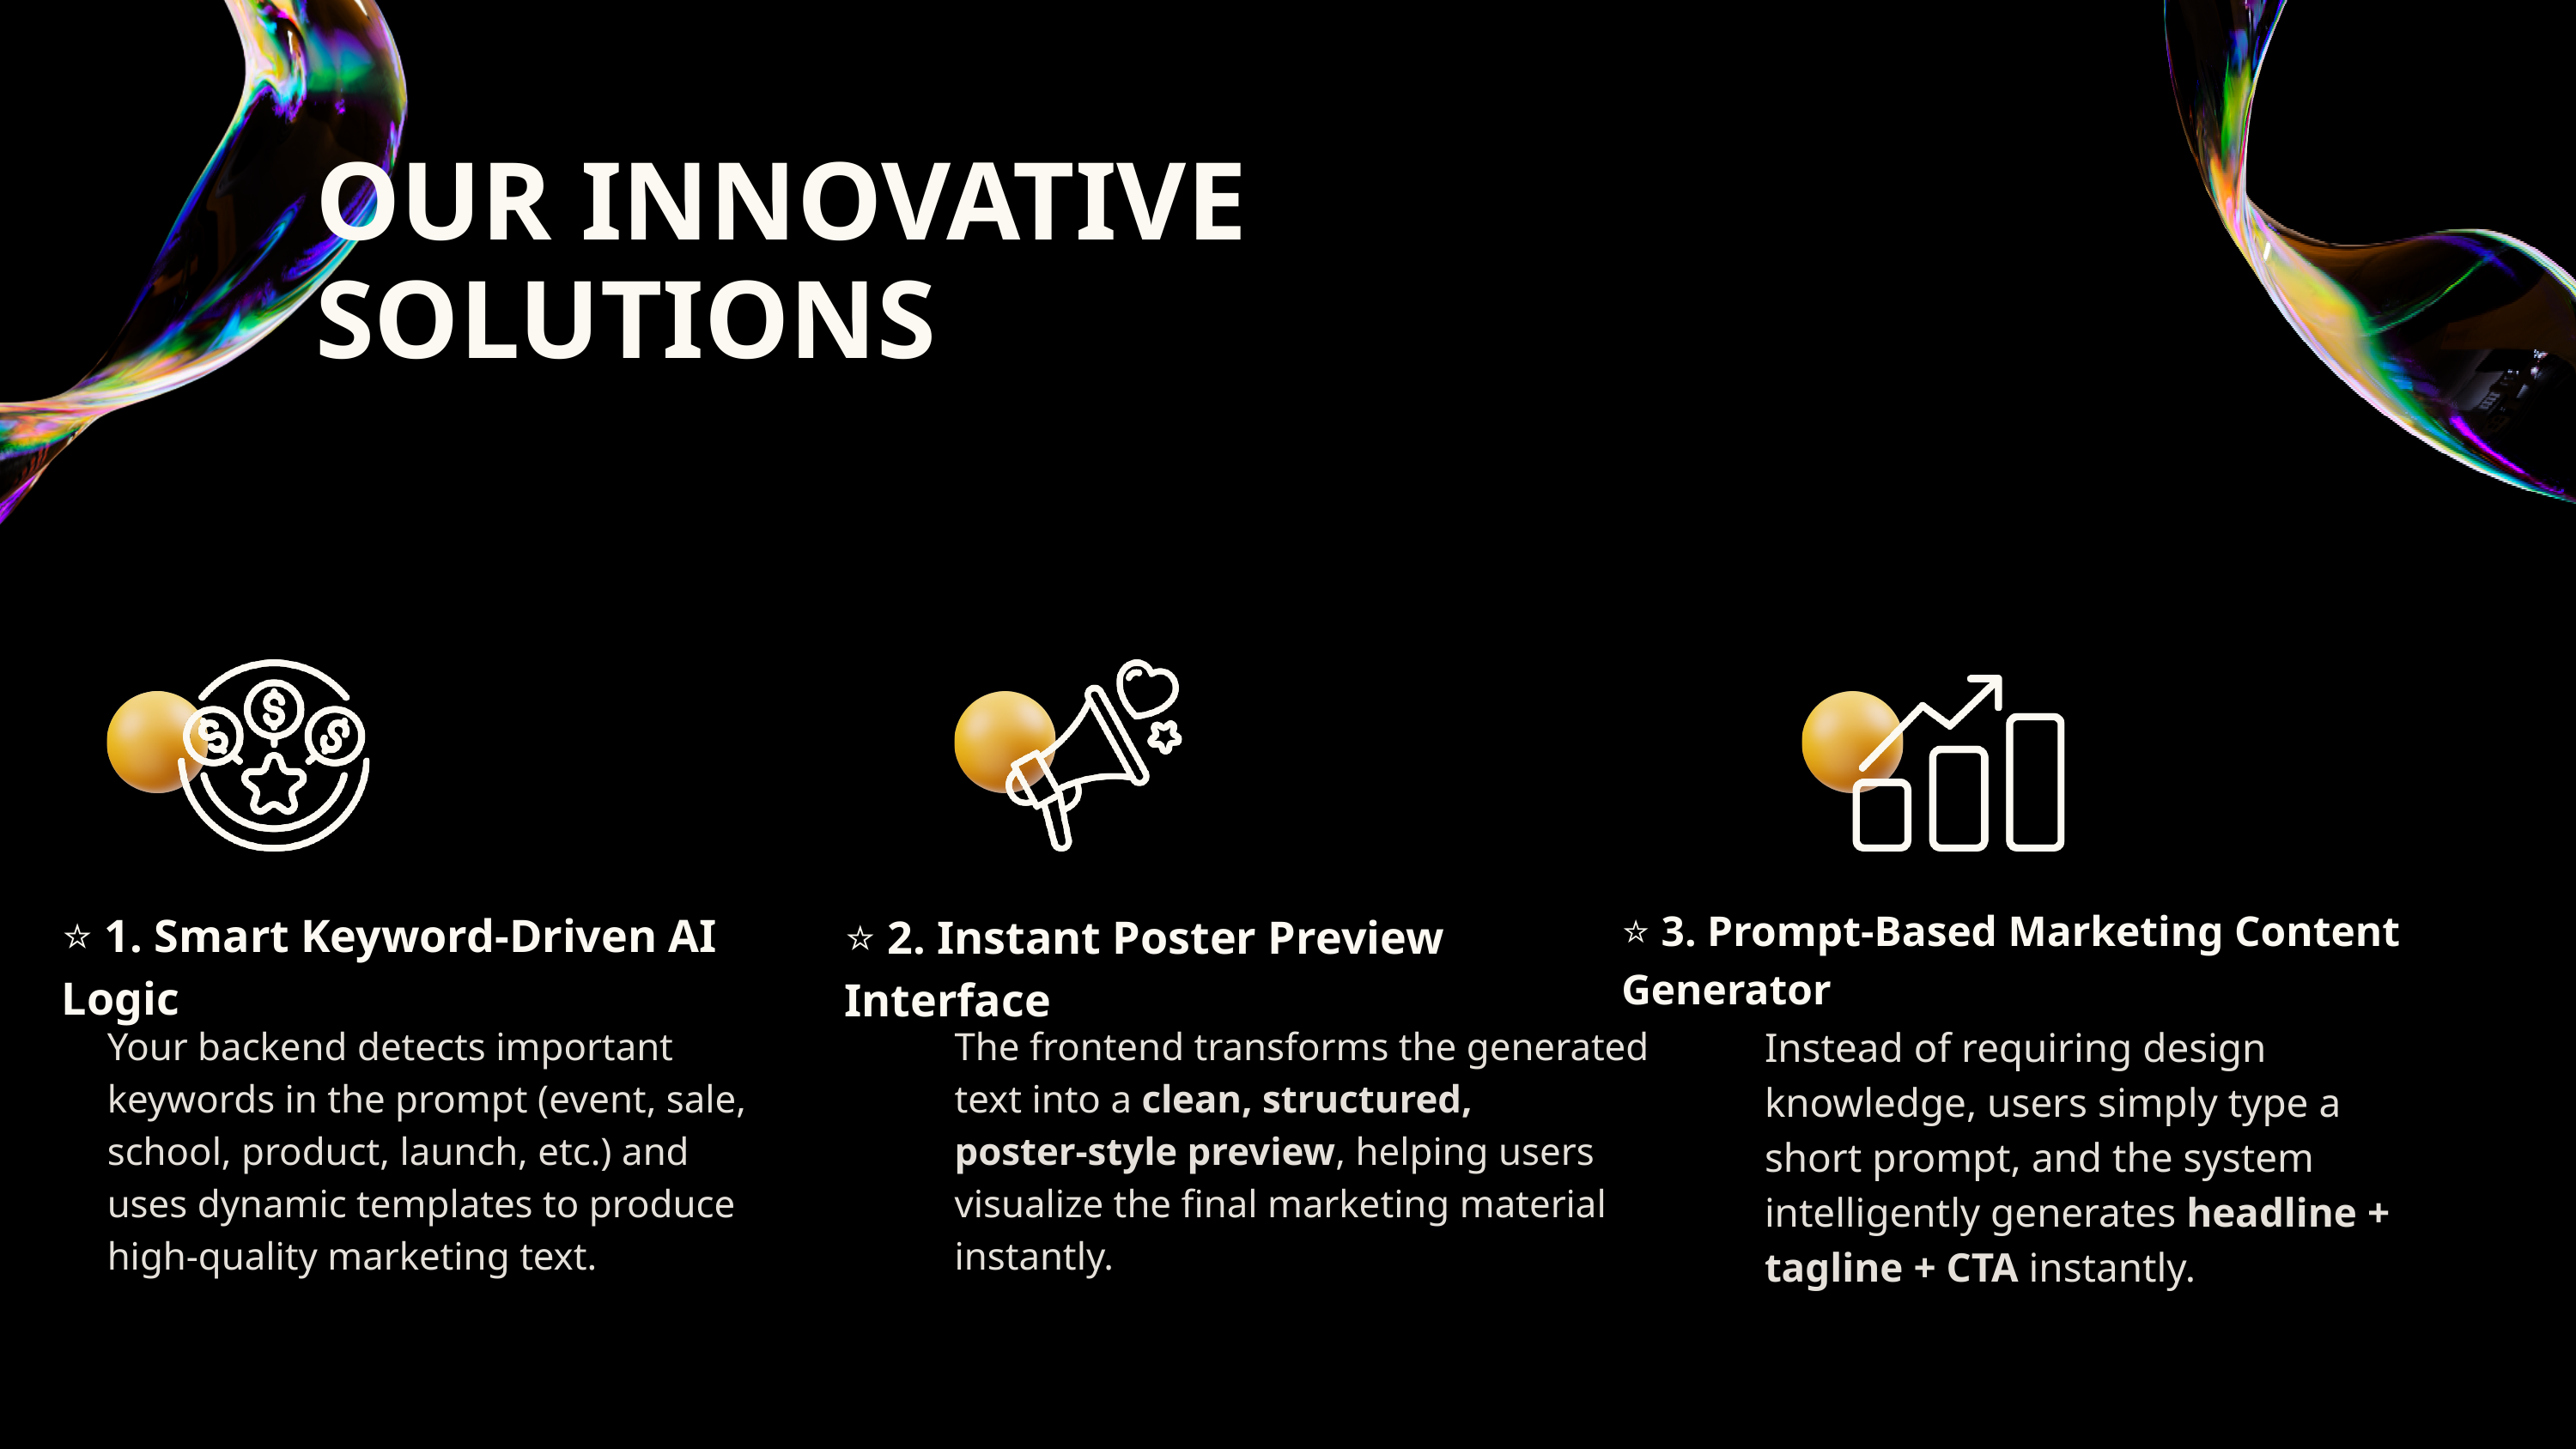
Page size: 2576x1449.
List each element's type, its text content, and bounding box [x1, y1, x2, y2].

text_box Instead of requiring design knowledge, users simply type a short prompt, and the system intelligently generates headline + tagline + CTA instantly. [1765, 1015, 2432, 1346]
text_box [954, 691, 1005, 793]
text_box [1801, 691, 1852, 793]
text_box OUR INNOVATIVE SOLUTIONS [315, 143, 1315, 380]
text_box The frontend transforms the generated text into a clean, structured, poster‑style preview, helping users visualize the final marketing material instantly. [954, 1015, 1655, 1331]
text_box ⭐ 3. Prompt‑Based Marketing Content Generator [1621, 897, 2575, 1070]
text_box [2164, 0, 2576, 793]
text_box ⭐ 2. Instant Poster Preview Interface [844, 900, 1621, 1088]
text_box [106, 691, 178, 793]
text_box ⭐ 1. Smart Keyword‑Driven AI Logic [61, 898, 819, 1087]
text_box [0, 0, 409, 567]
text_box Your backend detects important keywords in the prompt (event, sale, school, product, launch, etc.) and uses dynamic templates to produce high‑quality marketing text. [106, 1015, 775, 1331]
text_box [178, 659, 370, 852]
text_box [1005, 659, 1182, 852]
text_box [1852, 675, 2065, 852]
